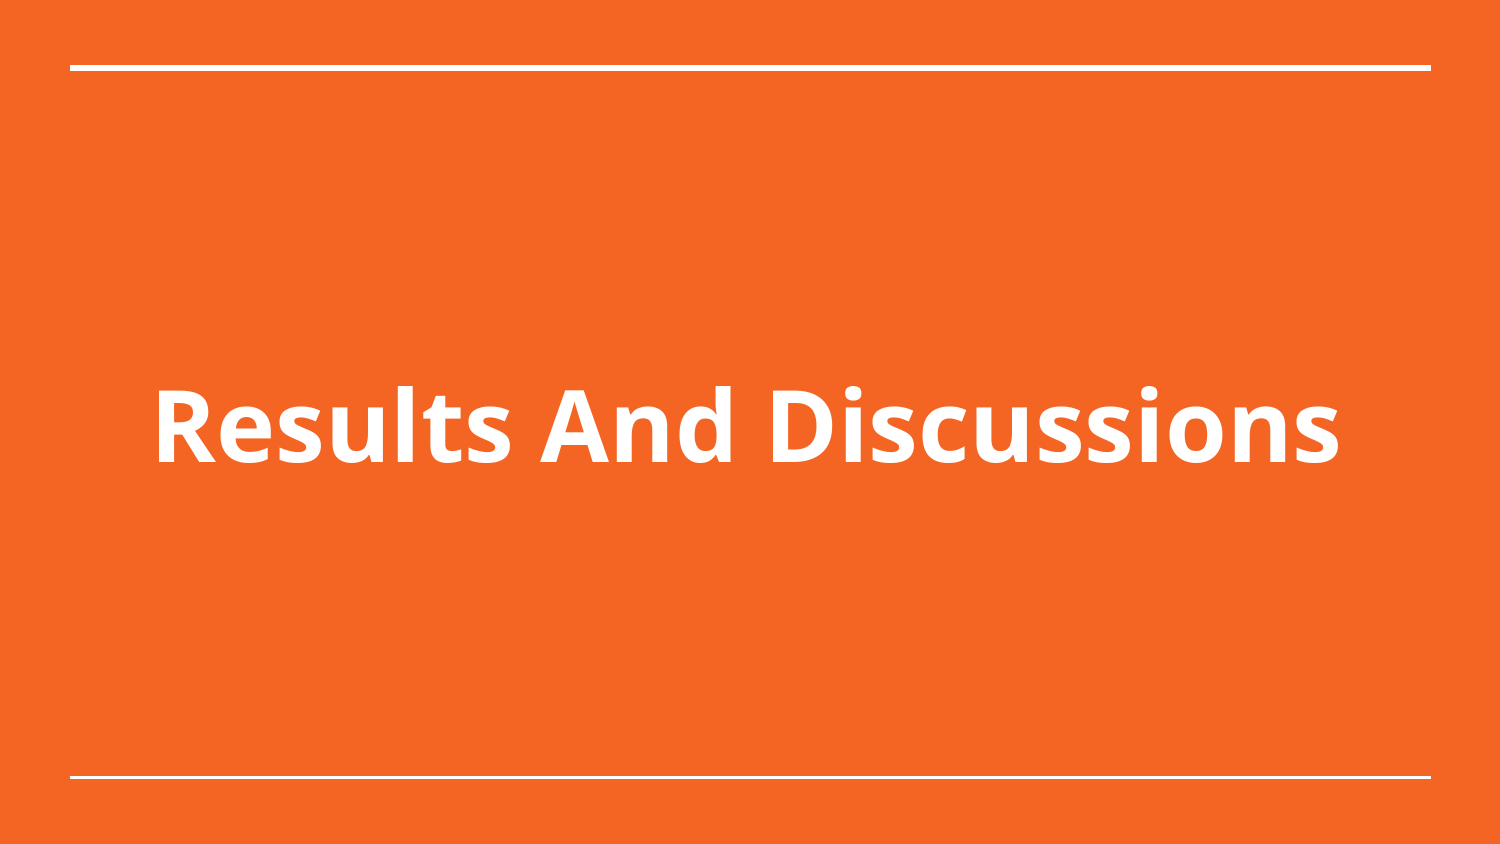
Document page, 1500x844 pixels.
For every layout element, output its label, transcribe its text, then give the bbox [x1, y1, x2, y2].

title Results And Discussions [66, 296, 1428, 550]
